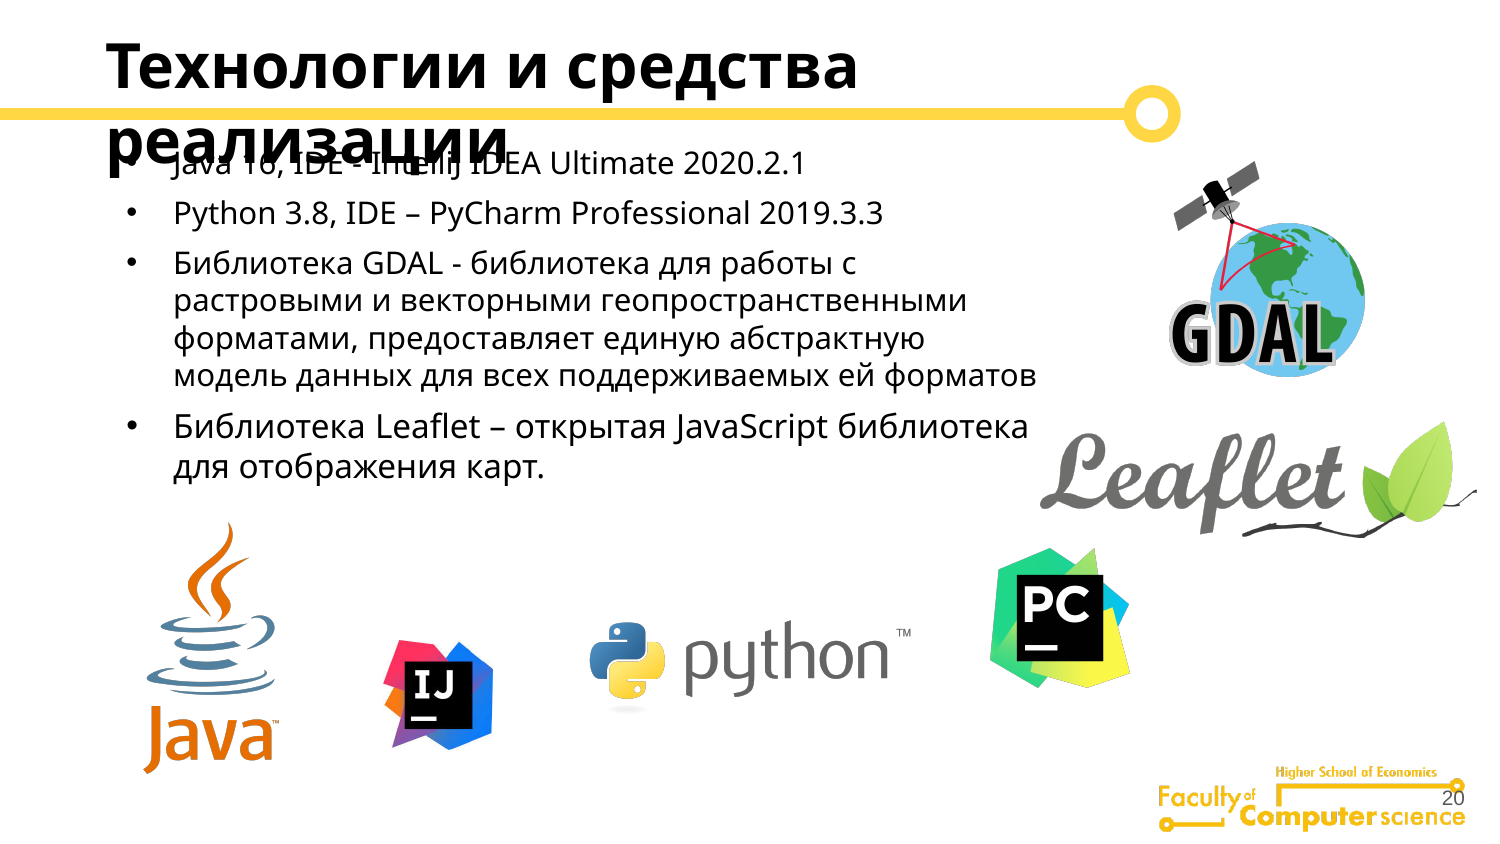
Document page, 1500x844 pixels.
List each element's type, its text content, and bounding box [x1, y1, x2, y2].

picture [1145, 749, 1477, 844]
picture [1040, 421, 1477, 538]
picture [383, 640, 493, 750]
text_box Технологии и средства реализации [90, 18, 1199, 79]
picture [1169, 161, 1366, 378]
text_box [1129, 91, 1175, 137]
picture [990, 547, 1130, 688]
picture [139, 520, 280, 776]
picture [586, 618, 914, 716]
text_box Java 16, IDE - IntelliJ IDEA Ultimate 2020.2.1 Python 3.8, IDE – PyCharm Professional 2019.3.3 Библиотека GDAL - библиотека для работы с растровыми и векторными геопространственными форматами, предоставляет единую абстрактную модель данных для всех поддерживаемых ей форматов Библиотека Leaflet – открытая JavaScript библиотека для отображения карт. [111, 128, 1063, 525]
